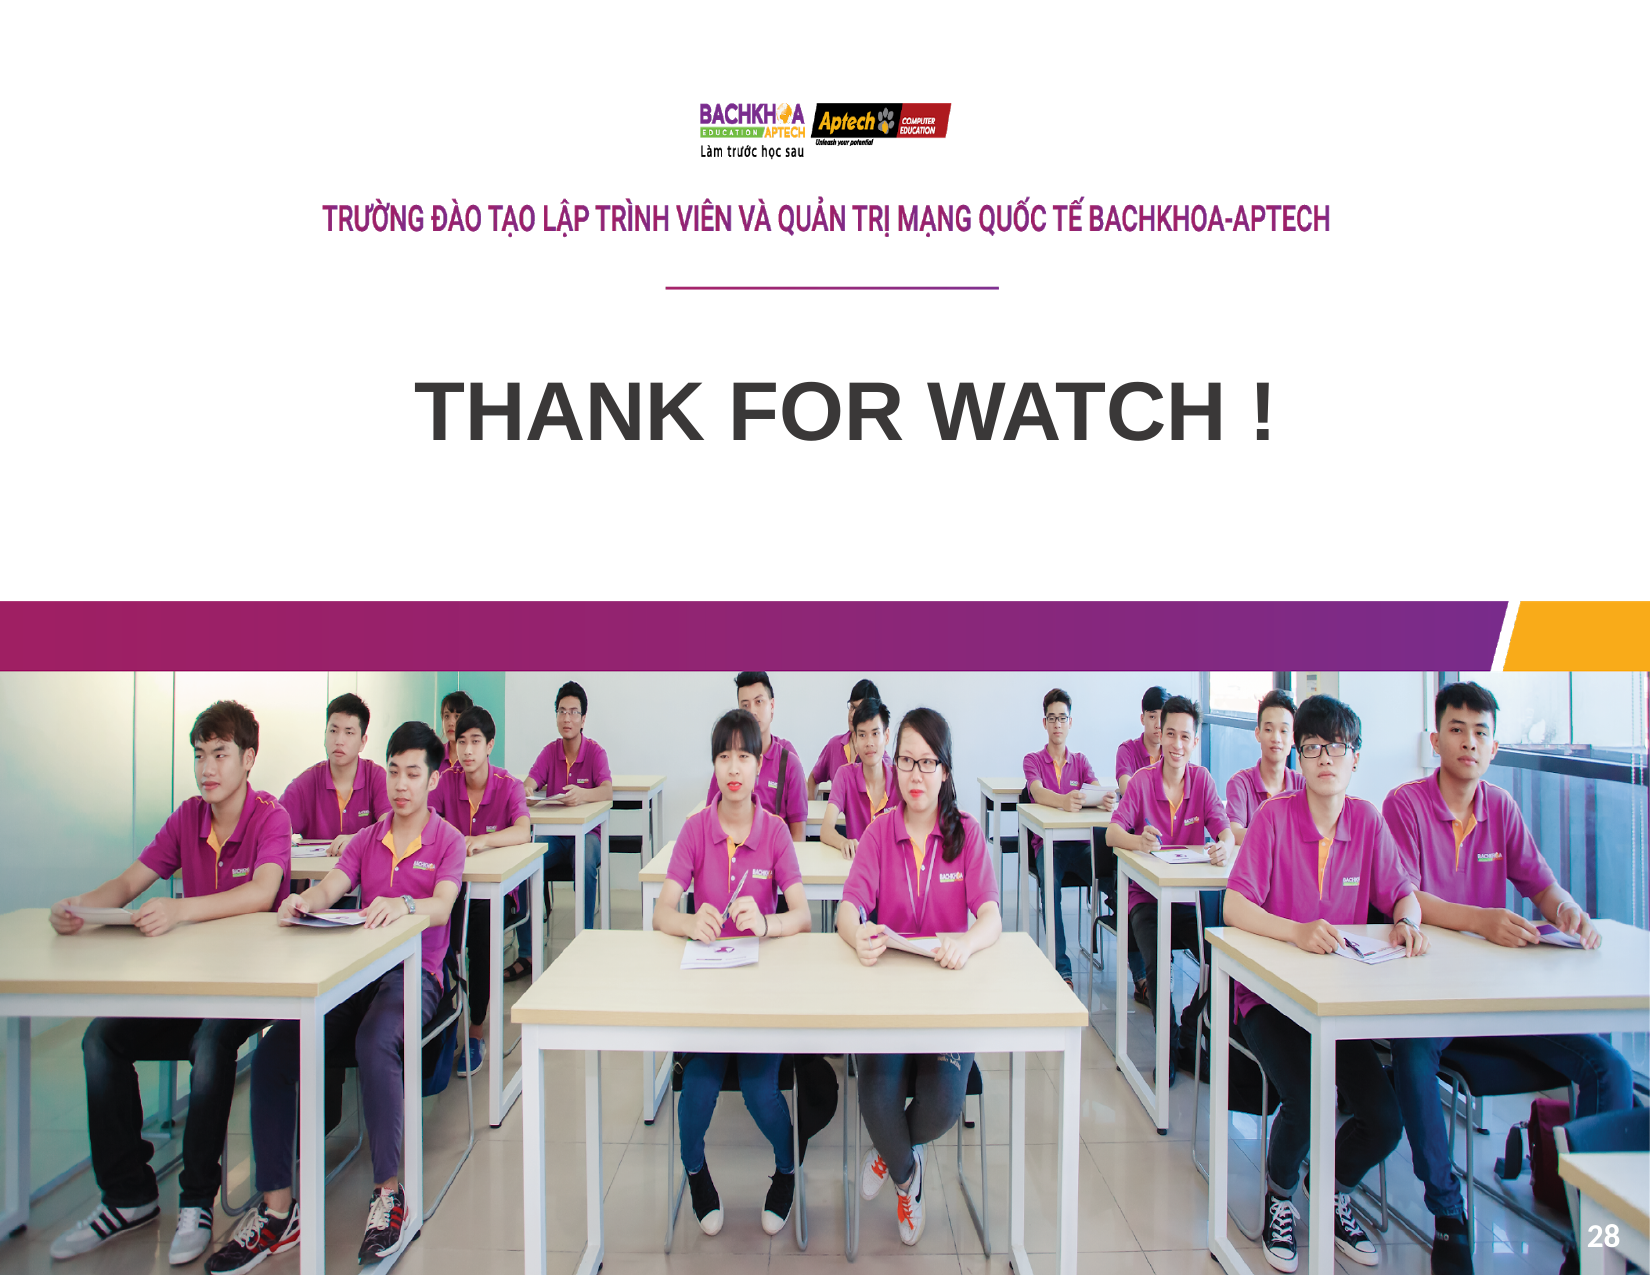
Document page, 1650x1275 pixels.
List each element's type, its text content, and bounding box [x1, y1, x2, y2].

slide_number 28 [1567, 1200, 1640, 1269]
picture [0, 0, 1650, 1275]
text_box THANK FOR WATCH ! [399, 349, 1417, 482]
